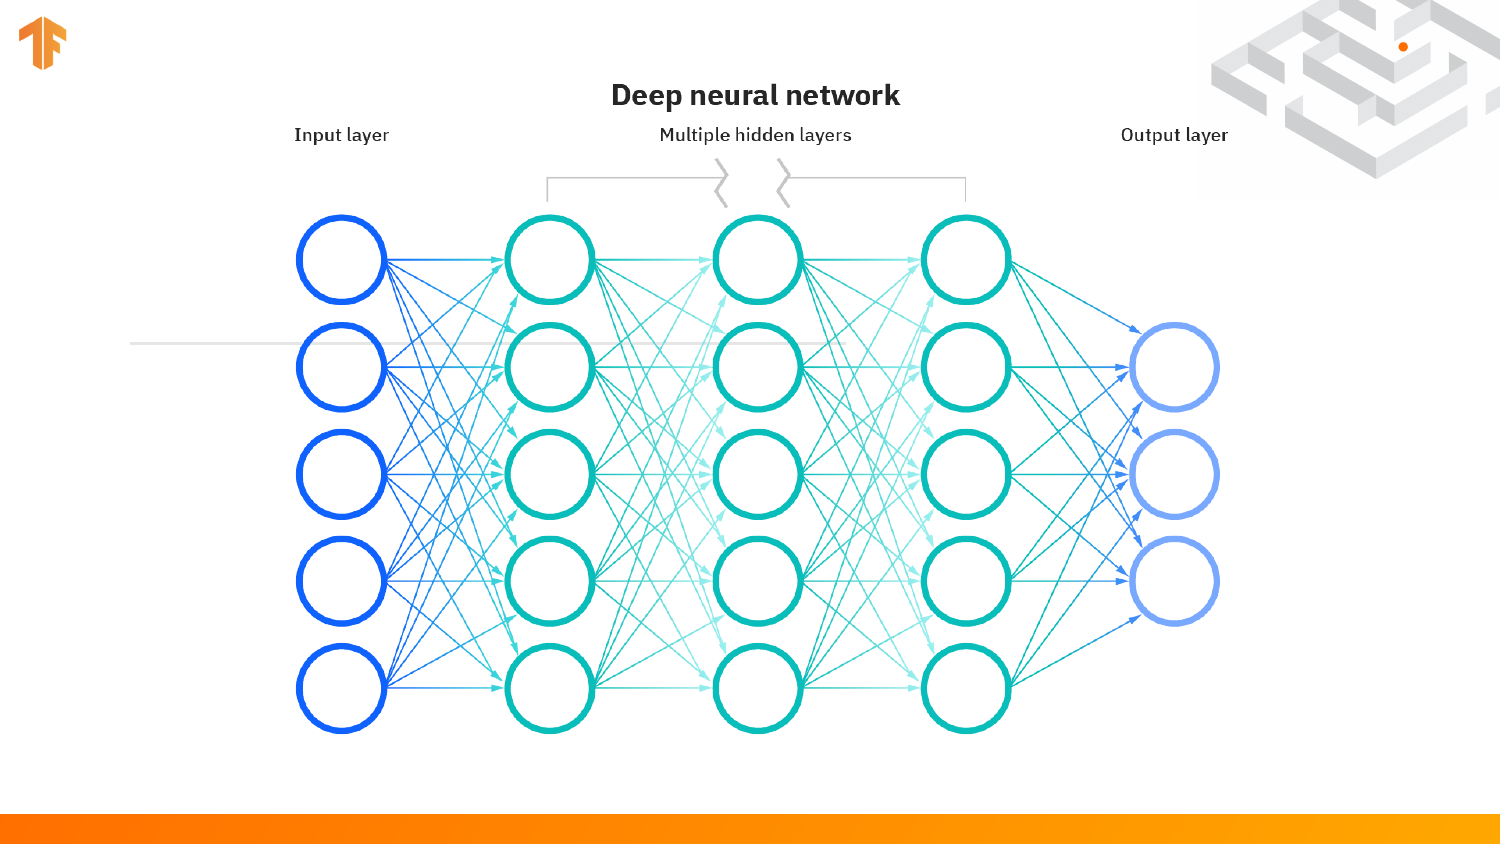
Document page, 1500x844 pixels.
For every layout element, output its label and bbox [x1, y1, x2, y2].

picture [239, 0, 1500, 774]
picture [9, 9, 71, 75]
